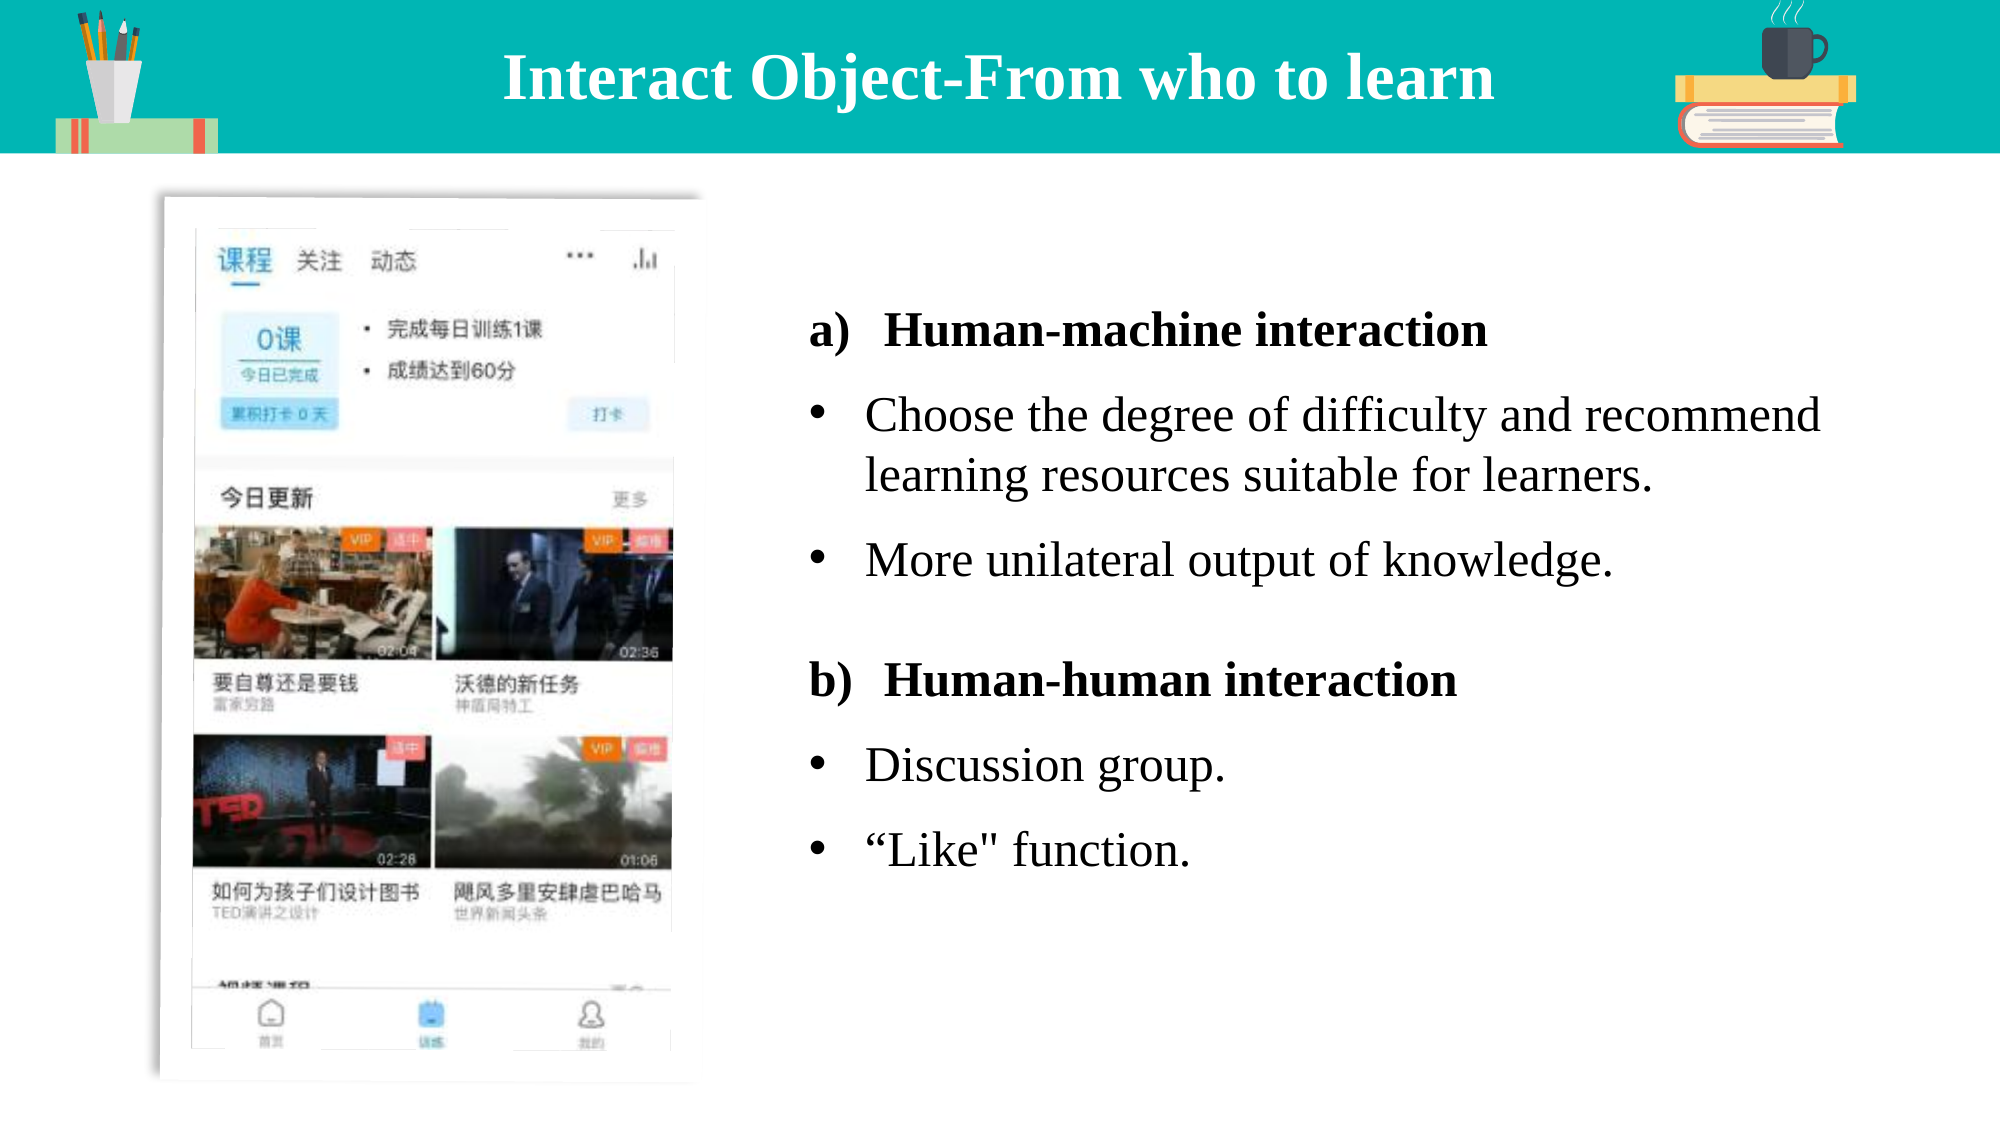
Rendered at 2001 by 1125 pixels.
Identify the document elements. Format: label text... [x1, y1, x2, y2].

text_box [1675, 0, 1857, 148]
text_box Human-machine interaction Choose the degree of difficulty and recommend learning resources suitable for learners. More unilateral output of knowledge. [794, 288, 1837, 594]
text_box Interact Object-From who to learn [488, 25, 1512, 121]
picture [193, 229, 674, 1051]
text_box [55, 10, 218, 154]
text_box [0, 0, 2000, 154]
text_box Human-human interaction Discussion group. “Like" function. [793, 639, 1676, 885]
